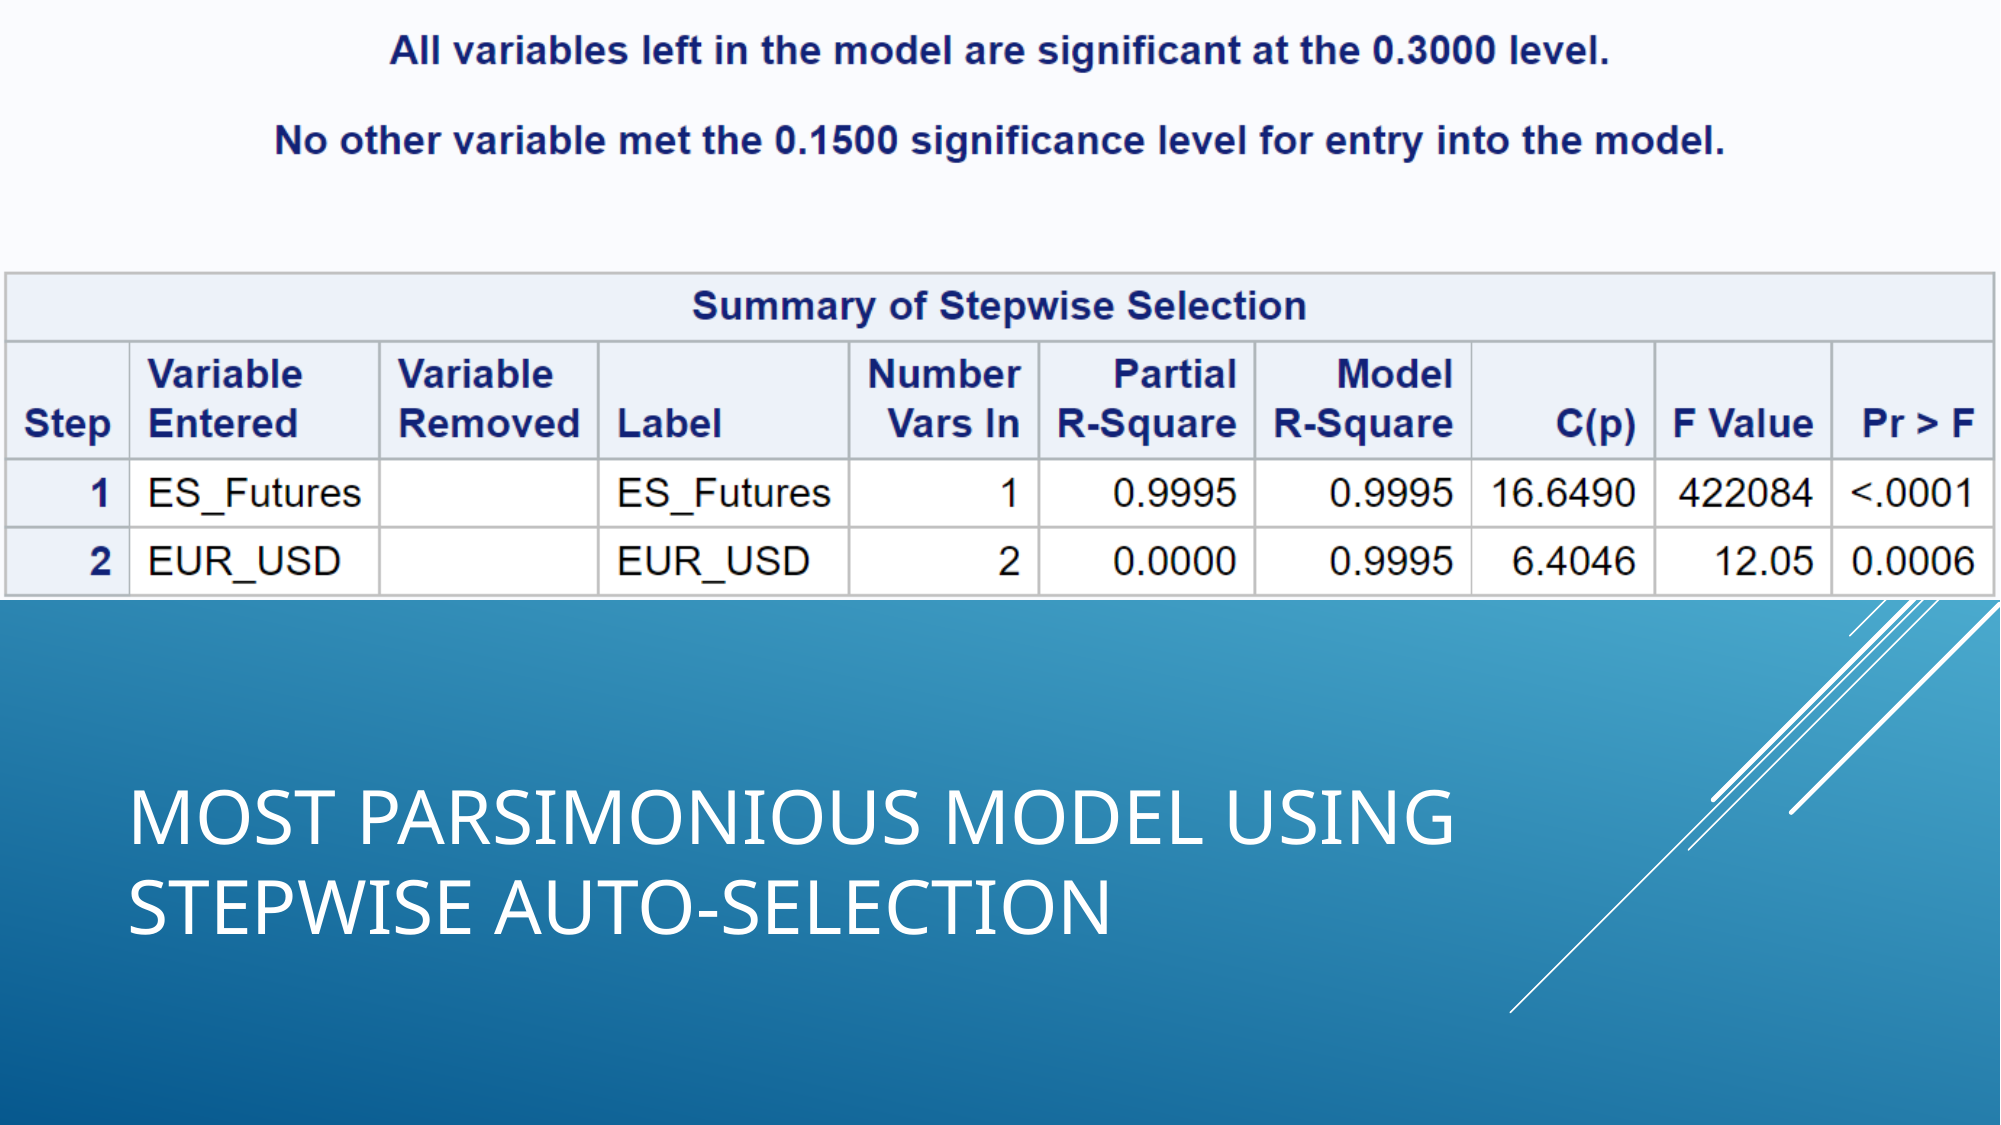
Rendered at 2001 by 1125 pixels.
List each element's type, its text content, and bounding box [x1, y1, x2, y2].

title MOST PARSIMONIOUS MODEL USING STEPWISE AUTO-SELECTION [112, 736, 1513, 984]
picture [0, 0, 2000, 601]
